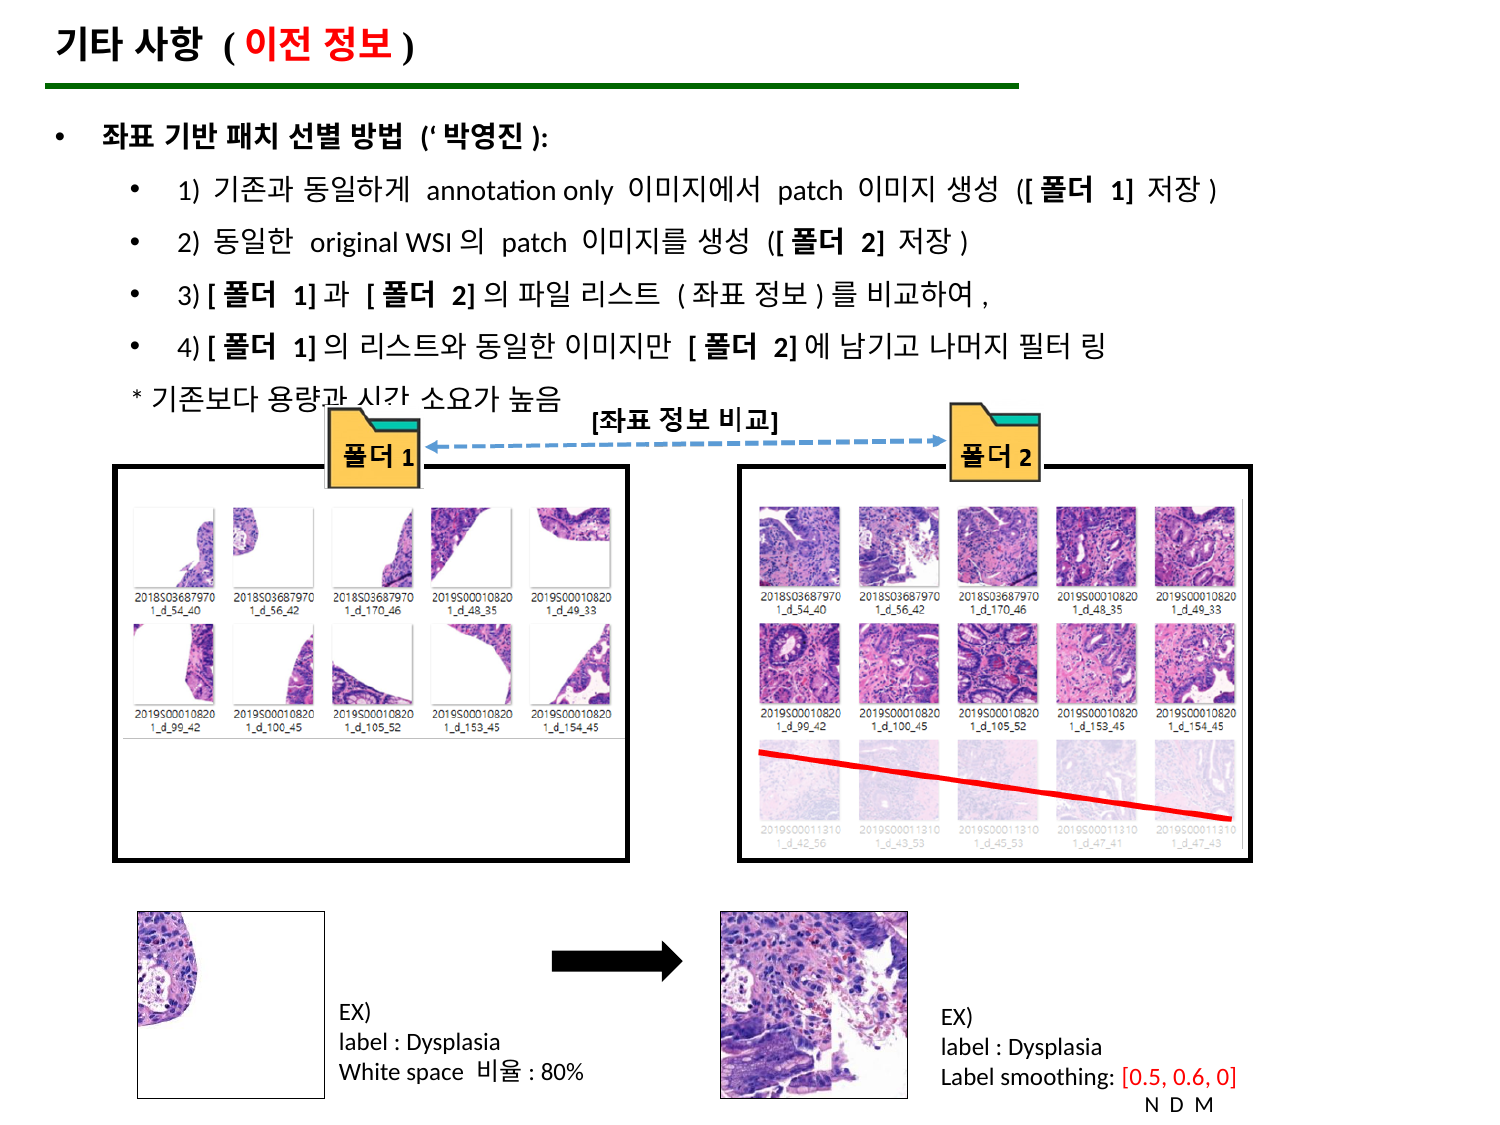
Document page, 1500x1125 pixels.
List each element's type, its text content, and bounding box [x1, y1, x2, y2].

picture [720, 911, 908, 1099]
text_box N D M [1129, 1082, 1343, 1125]
picture [112, 395, 1253, 863]
text_box [550, 937, 685, 985]
text_box 기타 사항 (이전 정보) [40, 14, 818, 74]
text_box EX) label : Dysplasia White space 비율: 80% [325, 988, 720, 1093]
text_box 좌표 기반 패치 선별 방법 (‘박영진): 1) 기존과 동일하게 annotation only 이미지에서 patch 이미지 생성 ([폴더 1] 저장) 2) 동일한 original WSI의 patch 이미지를 생성 ([폴더 2] 저장) 3) [폴더 1]과 [폴더 2]의 파일 리스트 (좌표 정보)를 비교하여, 4) [폴더 1]의 리스트와 동일한 이미지만 [폴더 2]에 남기고 나머지 필터 링 *기존보다 용량과 시간 소요가 높음 [40, 93, 1500, 424]
text_box EX) label : Dysplasia Label smoothing: [0.5, 0.6, 0] [926, 992, 1431, 1098]
picture [137, 911, 325, 1099]
